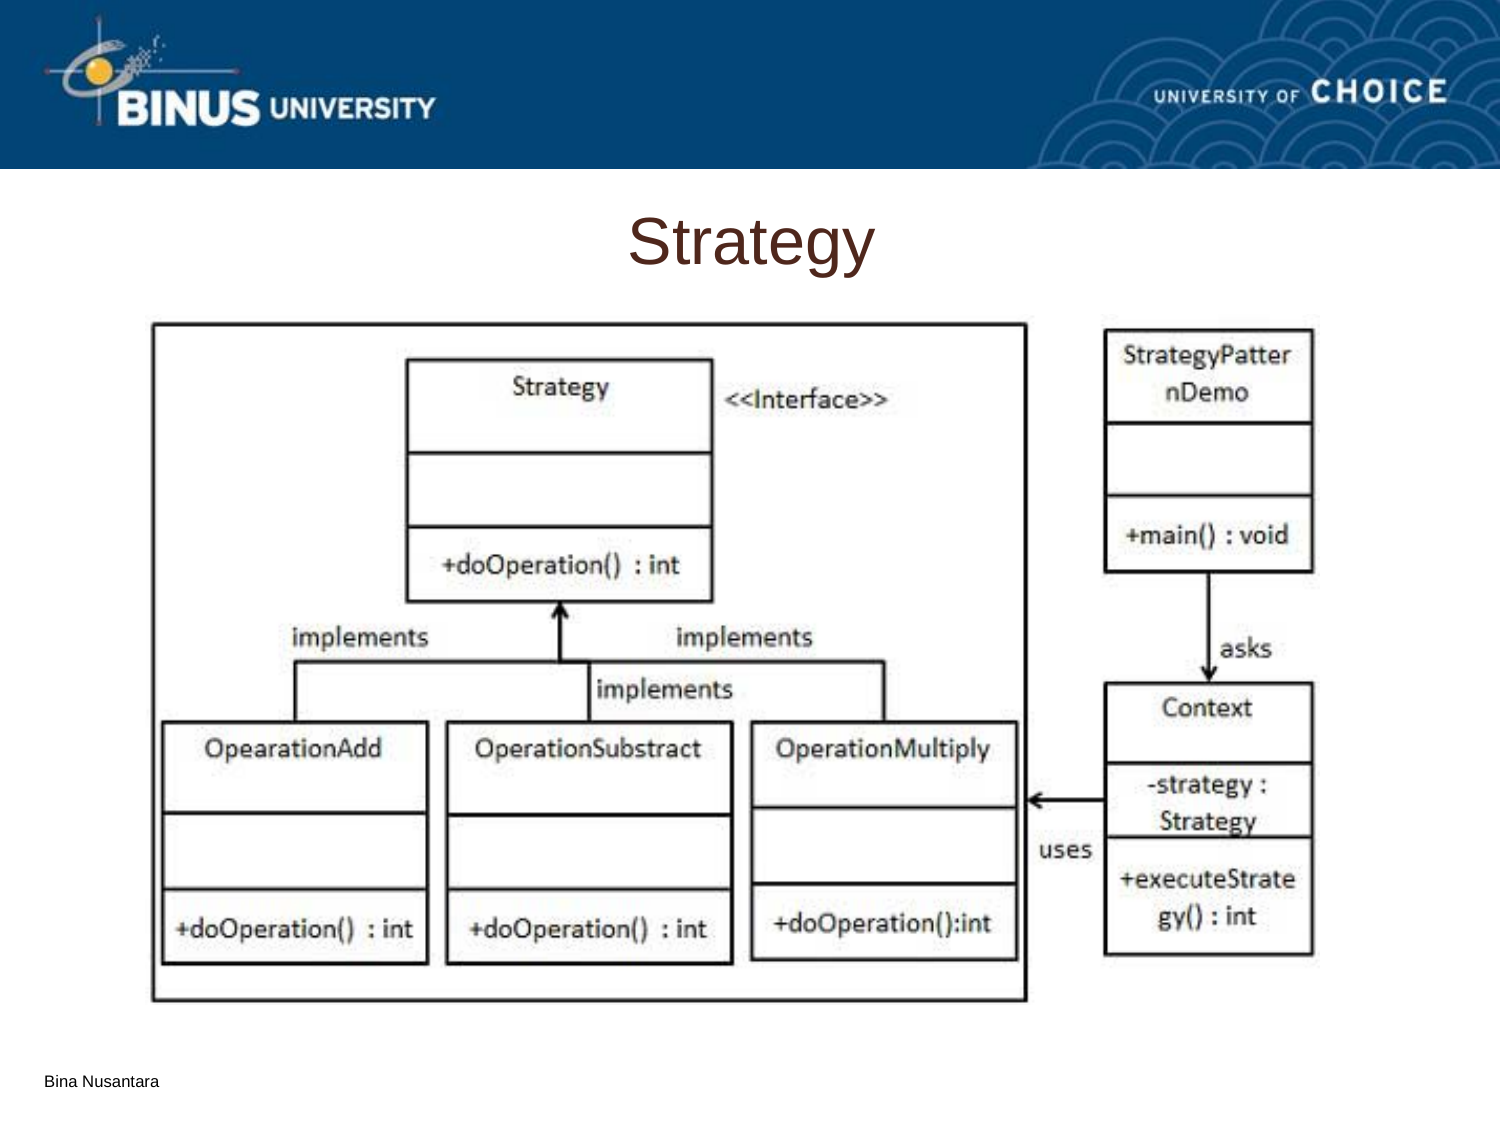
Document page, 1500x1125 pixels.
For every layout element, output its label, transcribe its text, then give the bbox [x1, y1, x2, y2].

picture [144, 314, 1321, 1006]
text_box Bina Nusantara [29, 1063, 396, 1125]
text_box Strategy [76, 184, 1427, 291]
picture [0, 0, 1500, 169]
